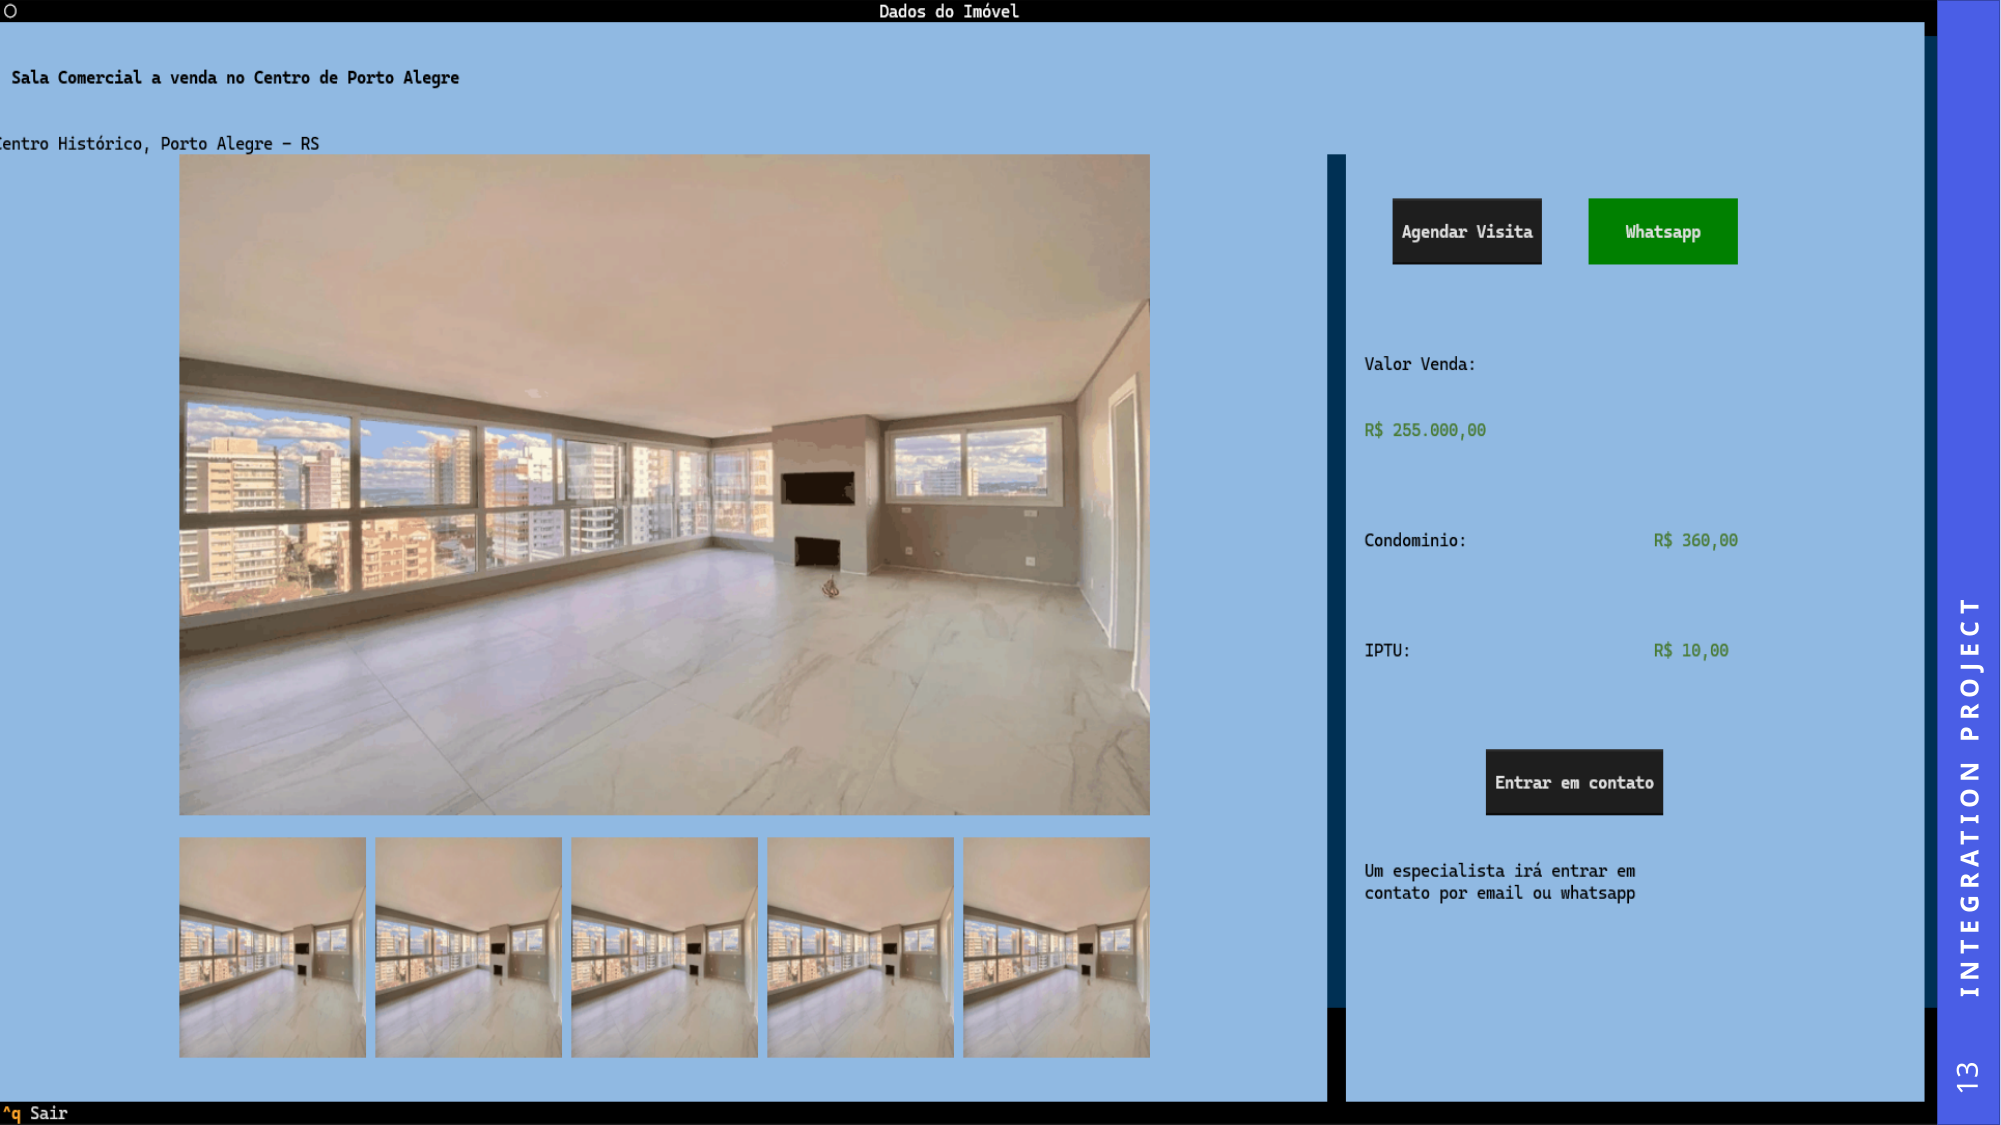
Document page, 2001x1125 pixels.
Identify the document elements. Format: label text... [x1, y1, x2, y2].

footer Integration Project [1937, 0, 2000, 1032]
slide_number 13 [1937, 1032, 2000, 1125]
picture [0, 0, 1937, 1125]
